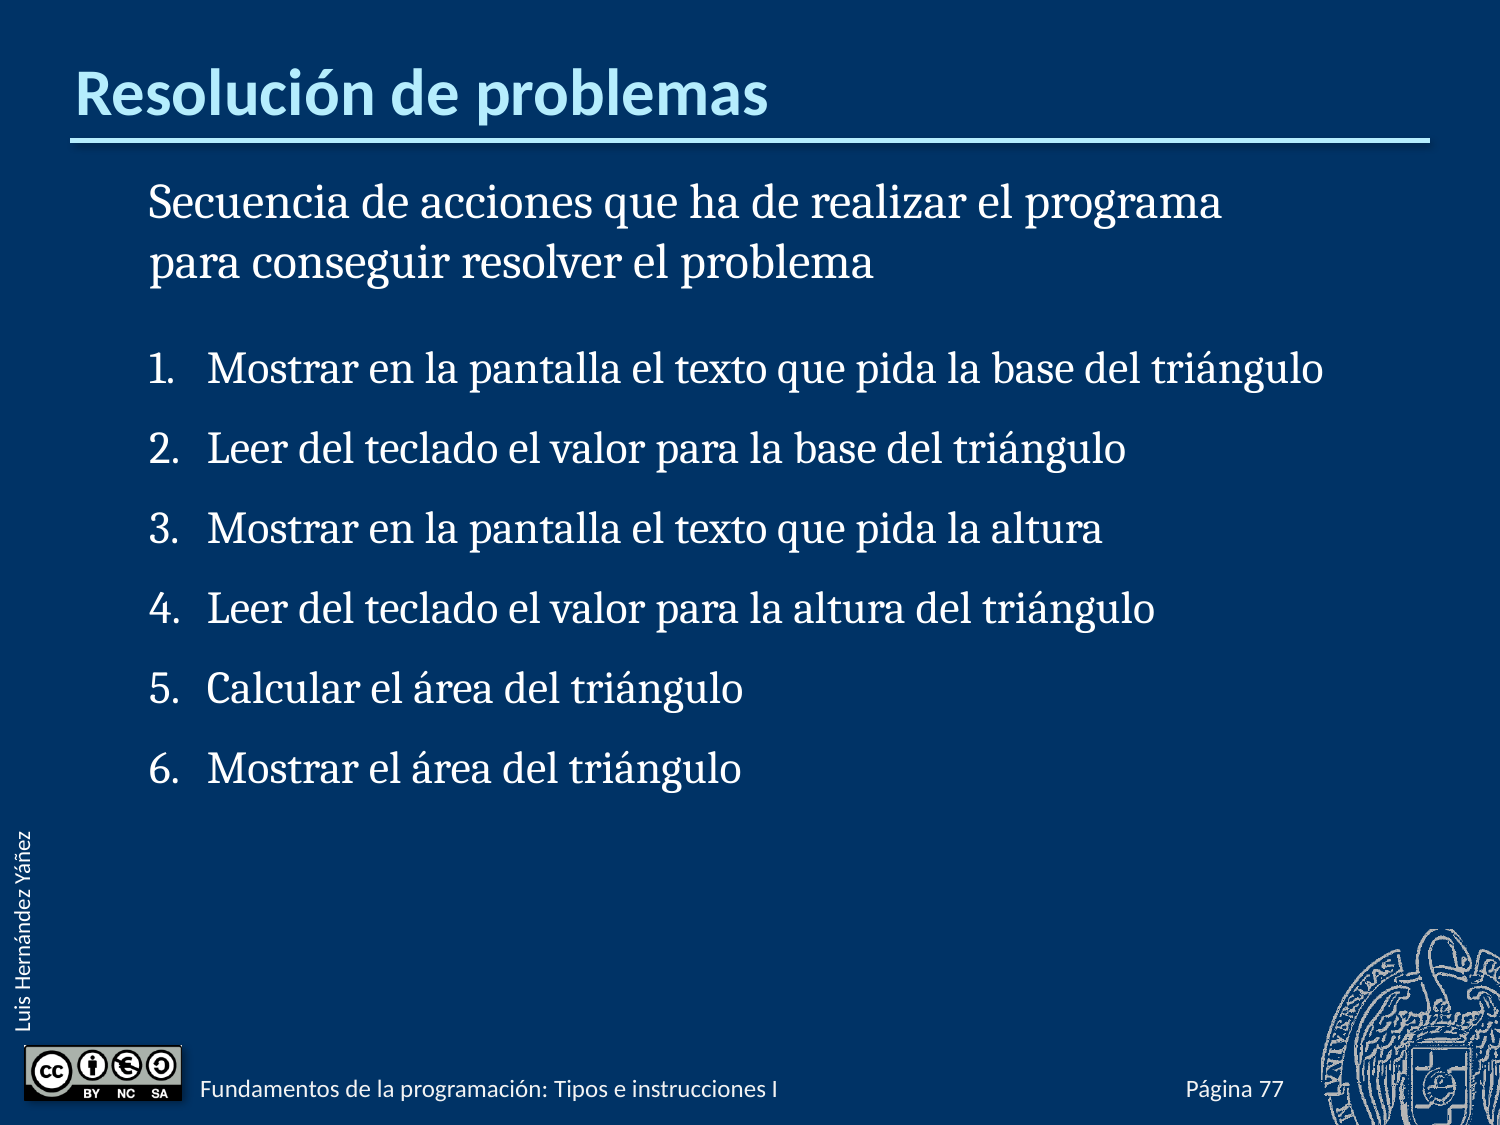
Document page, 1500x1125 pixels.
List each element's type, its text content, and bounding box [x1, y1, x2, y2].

picture [24, 1045, 182, 1101]
list Secuencia de acciones que ha de realizar el programa para conseguir resolver el problema Mostrar en la pantalla el texto que pida la base del triángulo Leer del teclado el valor para la base del triángulo Mostrar en la pantalla el texto que pida la altura Leer del teclado el valor para la altura del triángulo Calcular el área del triángulo Mostrar el área del triángulo [75, 160, 1425, 1000]
title Resolución de problemas [75, 46, 1425, 129]
slide_number Página 77 [1136, 1042, 1285, 1103]
picture [1321, 929, 1500, 1125]
footer Fundamentos de la programación: Tipos e instrucciones I [200, 1042, 1114, 1103]
